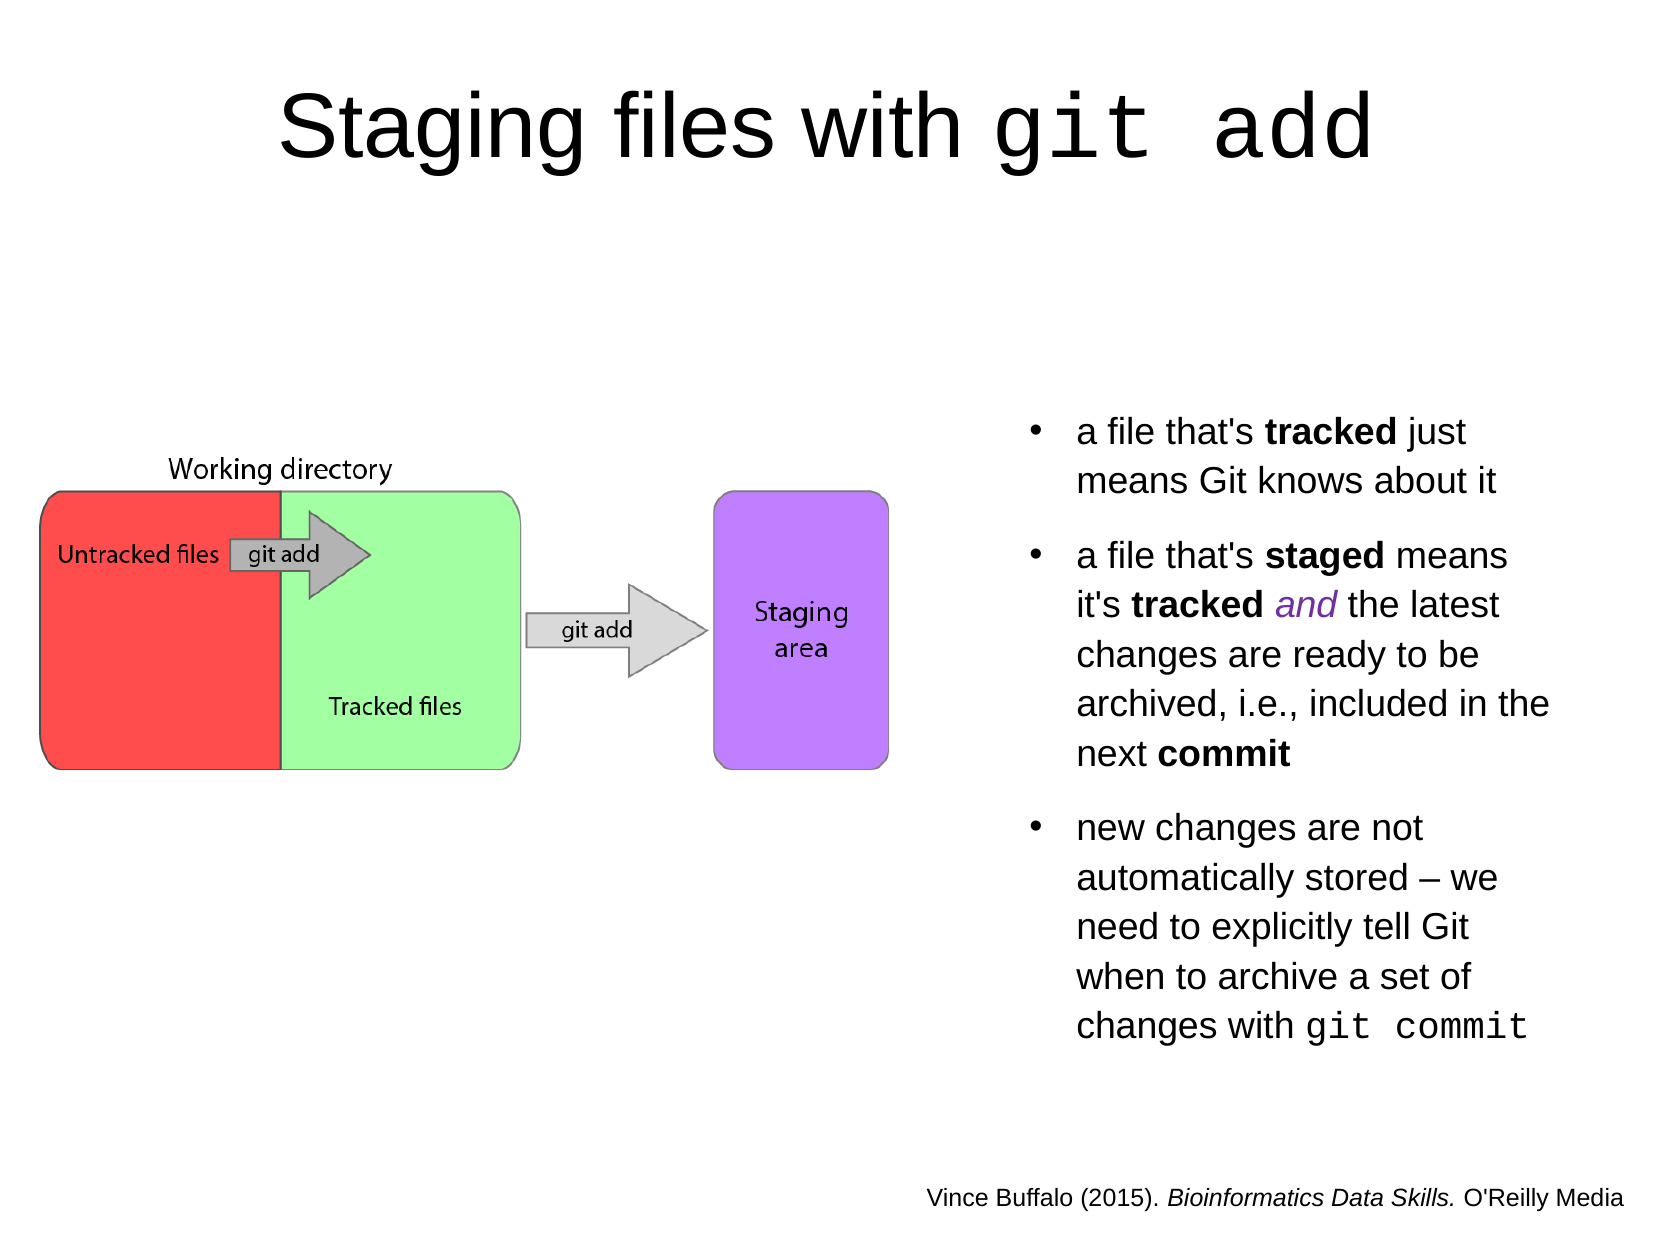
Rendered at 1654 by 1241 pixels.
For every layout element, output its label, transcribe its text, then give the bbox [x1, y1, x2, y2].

text_box a file that's tracked just means Git knows about it a file that's staged means it's tracked and the latest changes are ready to be archived, i.e., included in the next commit new changes are not automatically stored – we need to explicitly tell Git when to archive a set of changes with git commit [1014, 395, 1577, 1054]
text_box Vince Buffalo (2015). Bioinformatics Data Skills. O'Reilly Media [911, 1176, 1640, 1220]
text_box Staging files with git add [82, 20, 1571, 228]
picture [39, 453, 889, 771]
